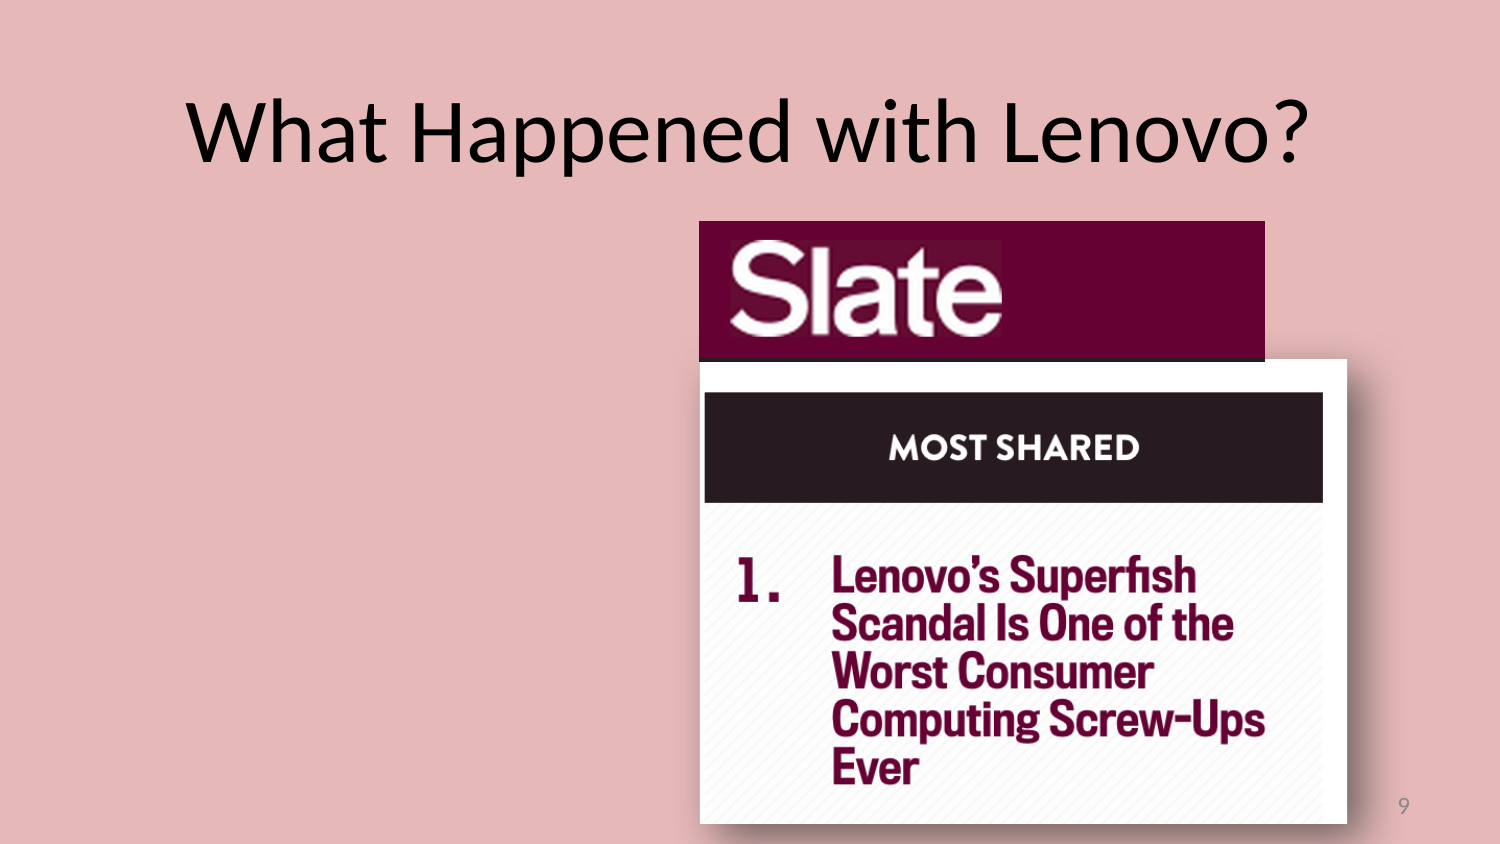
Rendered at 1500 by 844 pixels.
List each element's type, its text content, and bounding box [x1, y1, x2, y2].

title What Happened with Lenovo? [75, 55, 1425, 197]
picture [699, 221, 1348, 825]
slide_number 8 [1395, 782, 1425, 827]
